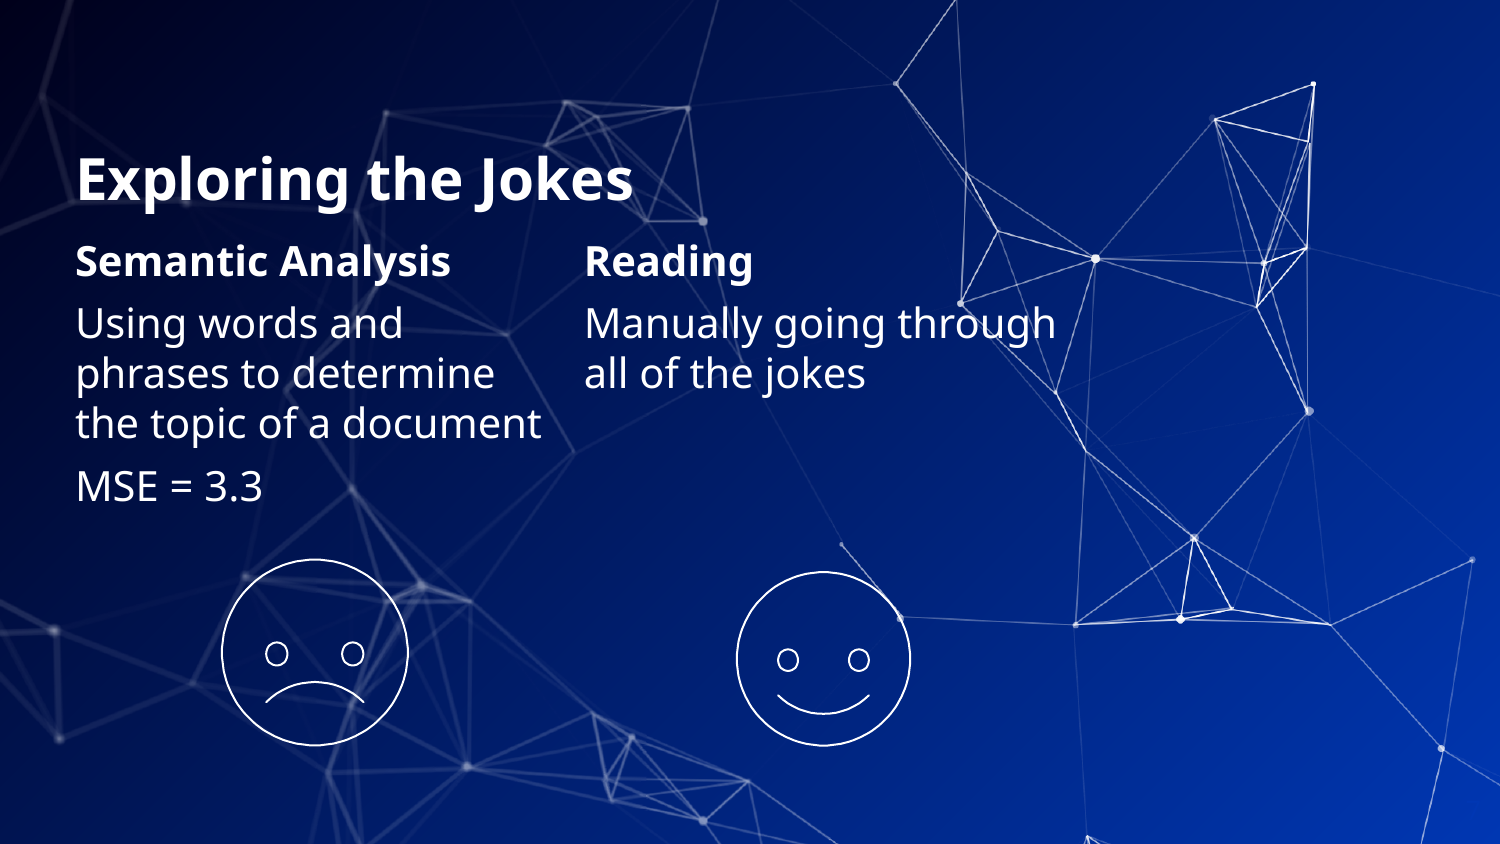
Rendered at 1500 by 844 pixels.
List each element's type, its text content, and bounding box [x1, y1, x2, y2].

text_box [736, 571, 911, 746]
list Semantic Analysis Using words and phrases to determine the topic of a document MSE = 3.3 [75, 234, 555, 752]
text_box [221, 559, 409, 746]
list Reading Manually going through all of the jokes [583, 234, 1064, 752]
title Exploring the Jokes [75, 71, 1064, 212]
picture [0, 0, 1500, 844]
slide_number 7 [1391, 779, 1482, 844]
